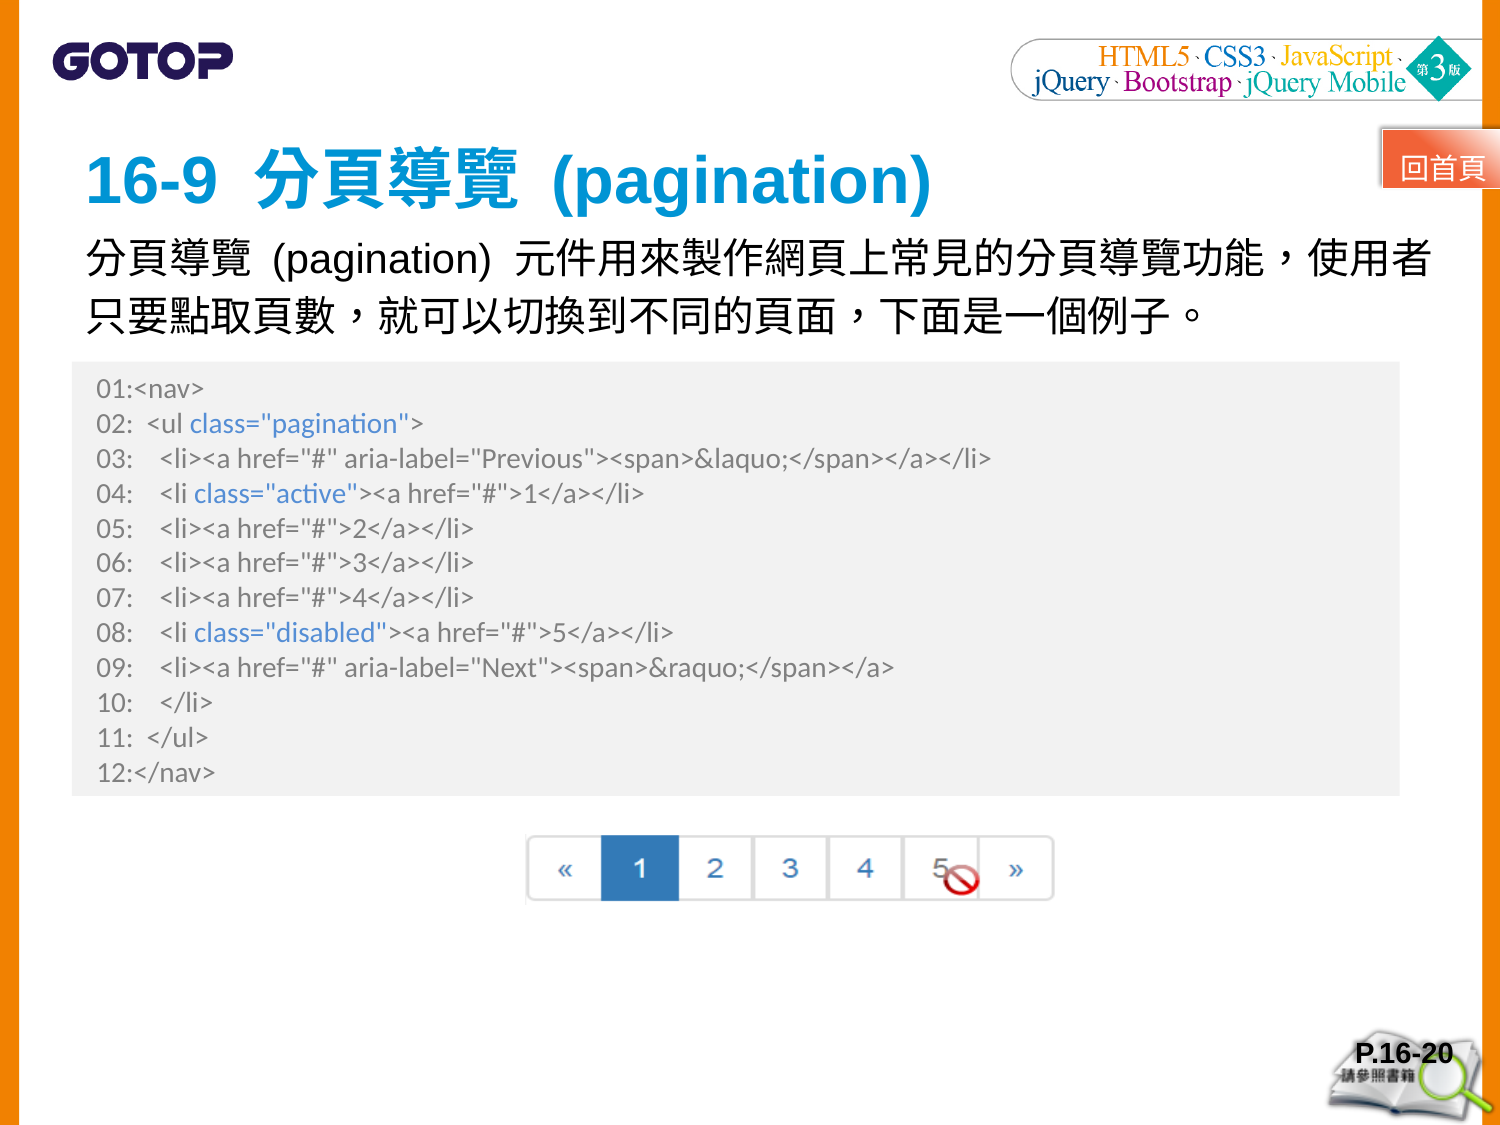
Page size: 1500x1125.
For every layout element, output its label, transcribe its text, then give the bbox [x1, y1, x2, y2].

picture [0, 0, 1500, 1125]
text_box 回首頁 [1382, 129, 1500, 189]
list P.16-20 [1459, 1016, 1469, 1069]
text_box 01:<nav> 02: <ul class="pagination"> 03: <li><a href="#" aria-label="Previous"><span>&laquo;</span></a></li> 04: <li class="active"><a href="#">1</a></li> 05: <li><a href="#">2</a></li> 06: <li><a href="#">3</a></li> 07: <li><a href="#">4</a></li> 08: <li class="disabled"><a href="#">5</a></li> 09: <li><a href="#" aria-label="Next"><span>&raquo;</span></a> 10: </li> 11: </ul> 12:</nav> [71, 361, 1400, 796]
picture [525, 833, 1058, 906]
list 16-9 分頁導覽 (pagination) 分頁導覽 (pagination) 元件用來製作網頁上常見的分頁導覽功能，使用者只要點取頁數，就可以切換到不同的頁面，下面是一個例子。 [70, 90, 1459, 1106]
